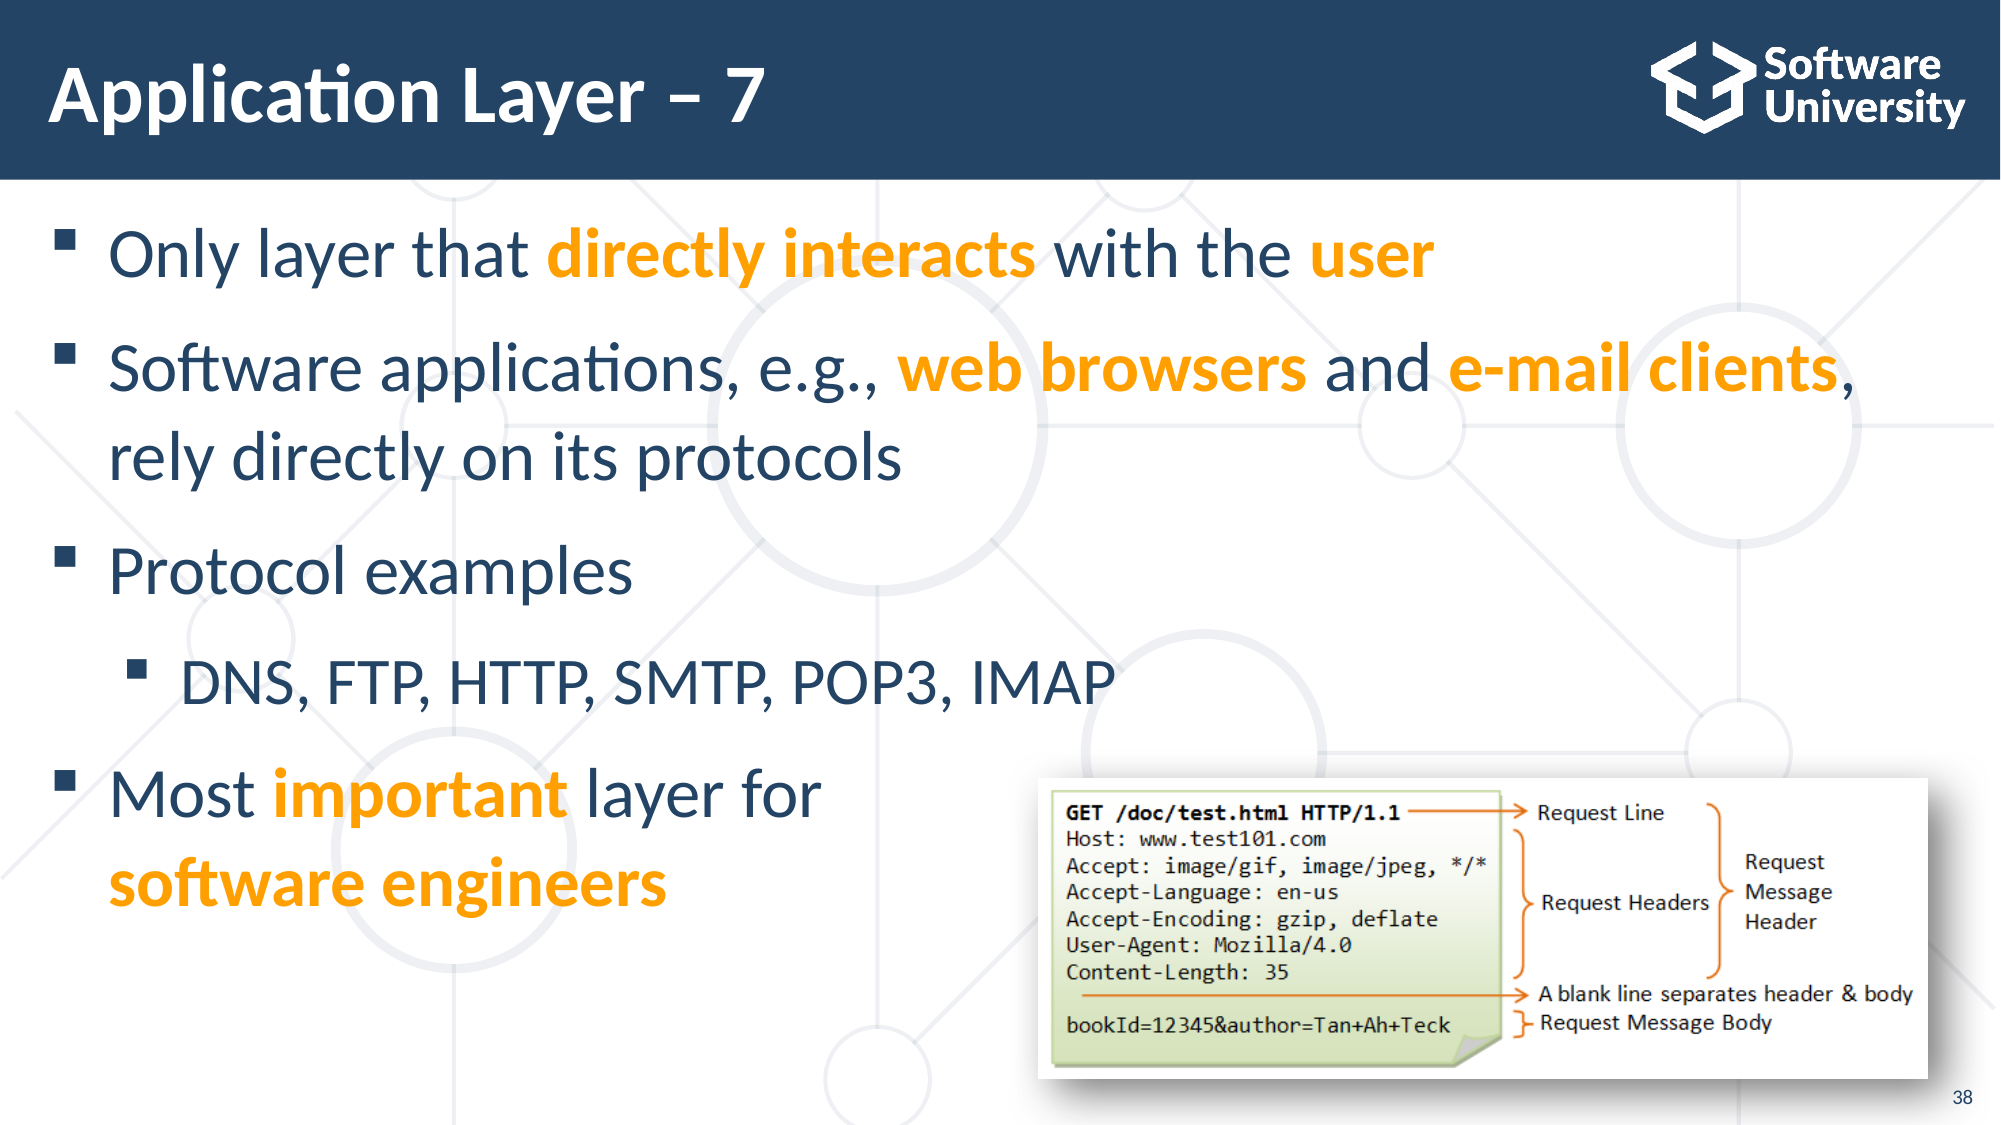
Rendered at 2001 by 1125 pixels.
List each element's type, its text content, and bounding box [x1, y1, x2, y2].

title Application Layer – 7 [31, 16, 1625, 162]
picture [1651, 41, 1966, 134]
picture [1038, 778, 1929, 1079]
list Only layer that directly interacts with the user Software applications, e.g., web browsers and e-mail clients, rely directly on its protocols Protocol examples DNS, FTP, HTTP, SMTP, POP3, IMAP Most important layer for software engineers [31, 196, 1970, 1104]
slide_number 38 [1927, 1067, 1989, 1117]
